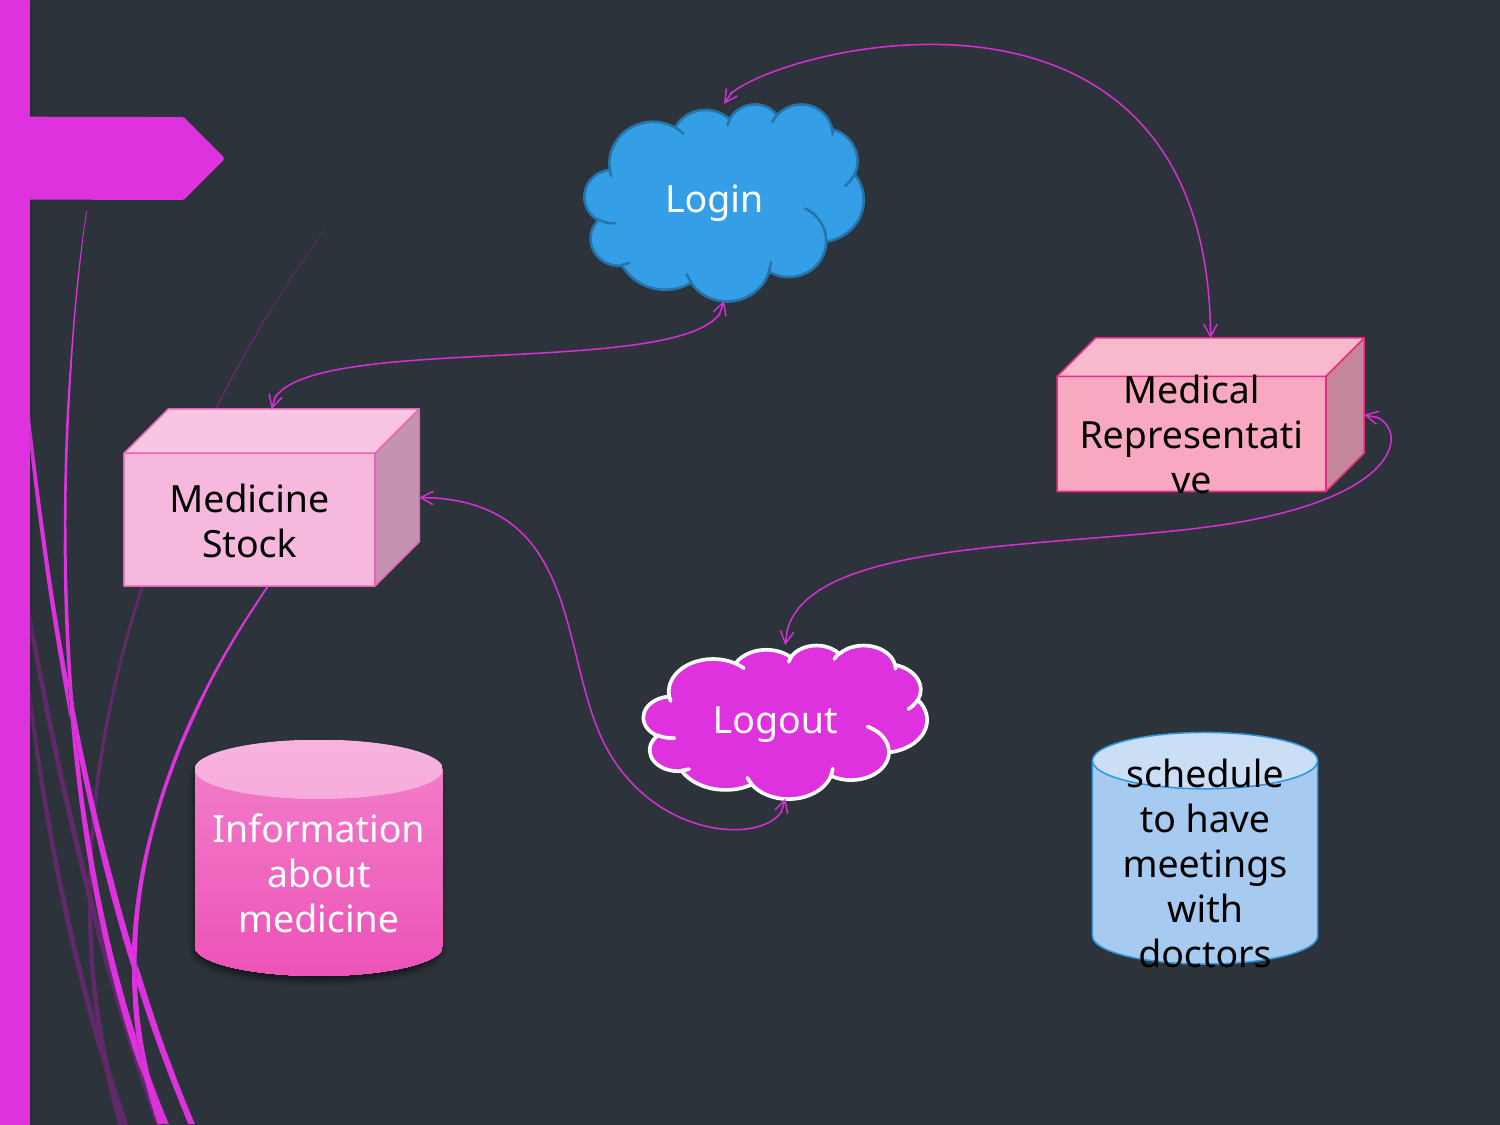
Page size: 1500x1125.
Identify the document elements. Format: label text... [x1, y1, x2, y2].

text_box Logout [641, 643, 927, 801]
text_box Medical Representative [1056, 337, 1365, 493]
text_box Medicine Stock [123, 408, 412, 587]
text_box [926, 491, 1192, 723]
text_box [863, 202, 1231, 339]
text_box Login [582, 103, 866, 303]
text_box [378, 456, 515, 852]
text_box Information about medicine [194, 739, 443, 976]
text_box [293, 202, 586, 410]
text_box schedule to have meetings with doctors [1091, 731, 1319, 965]
